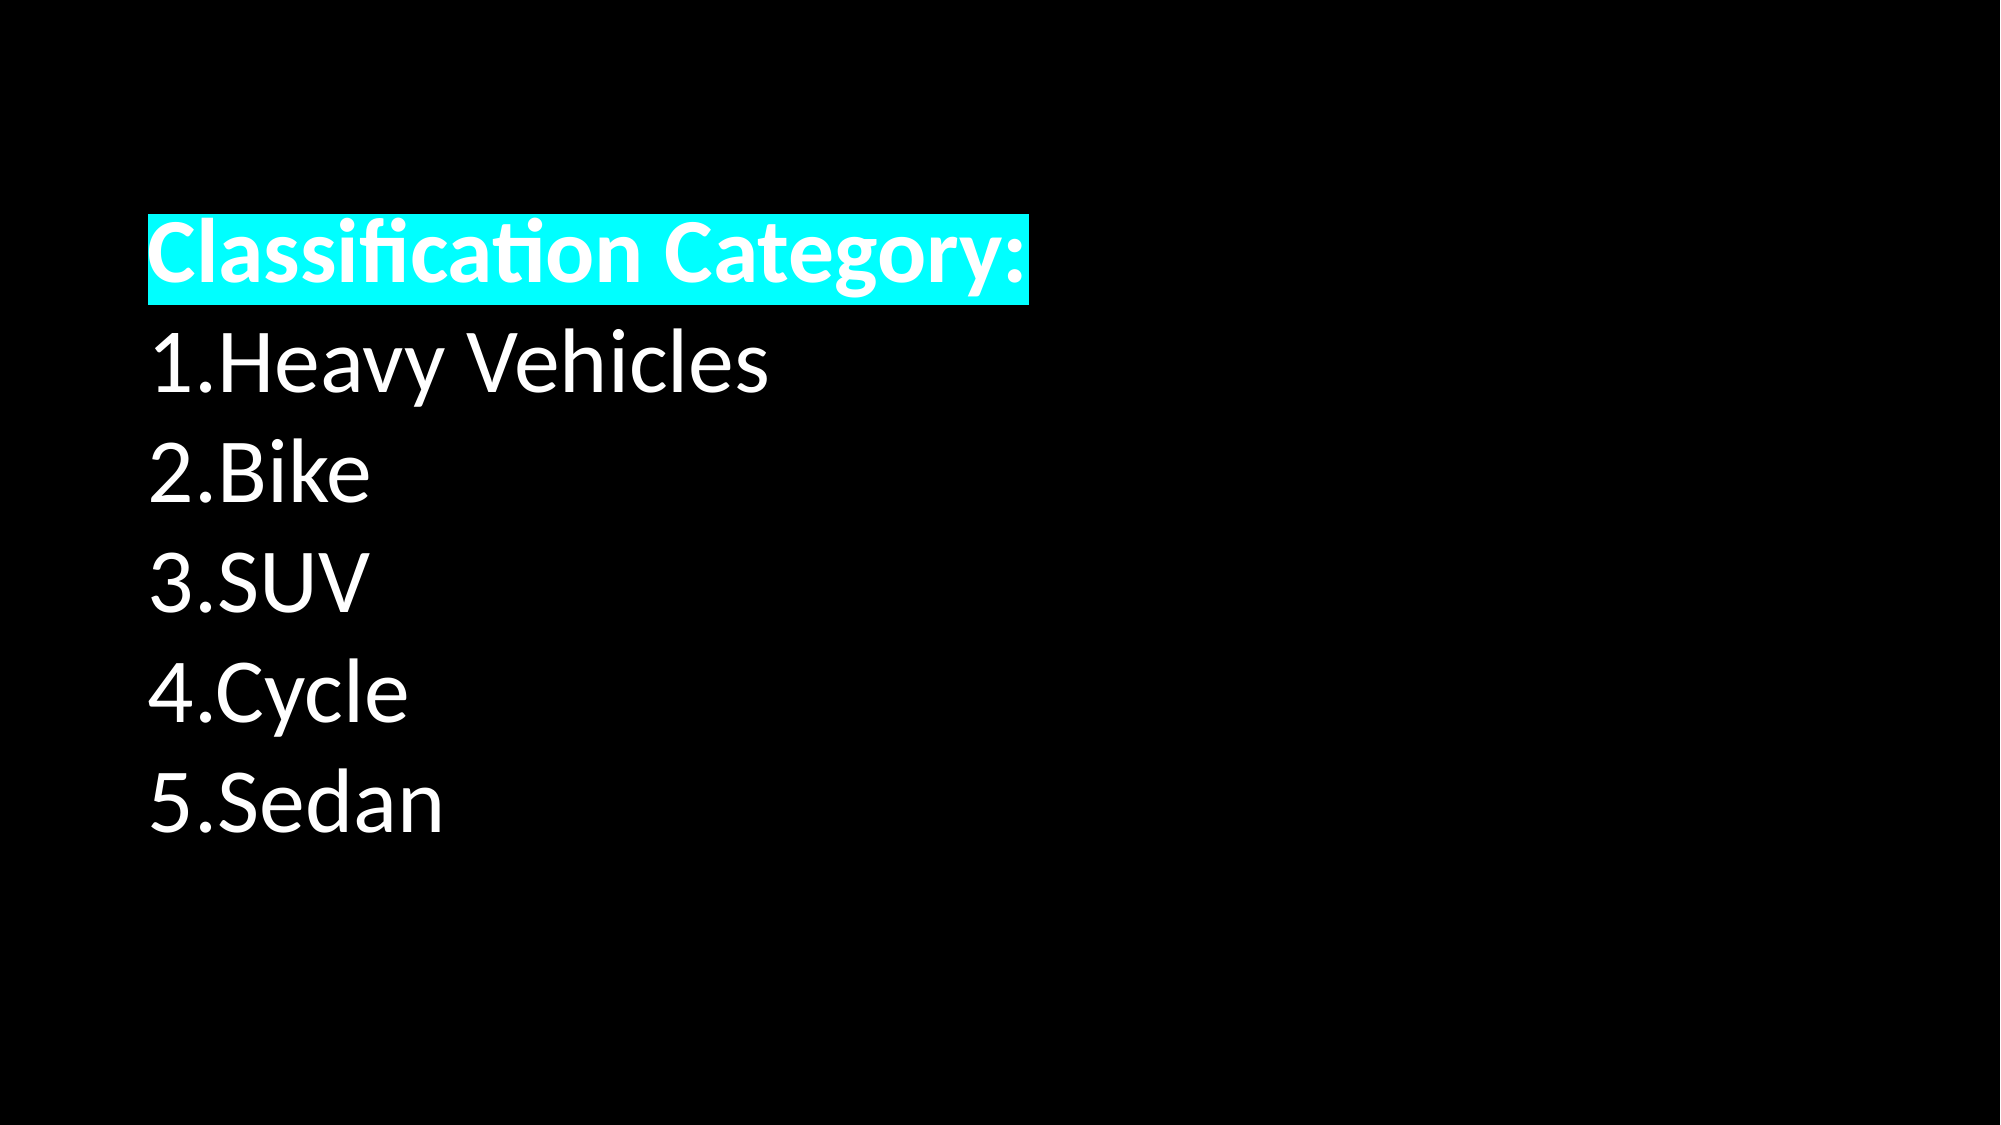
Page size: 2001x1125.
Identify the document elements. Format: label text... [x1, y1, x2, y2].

text_box Classification Category: 1.Heavy Vehicles 2.Bike 3.SUV 4.Cycle 5.Sedan [132, 183, 1044, 858]
